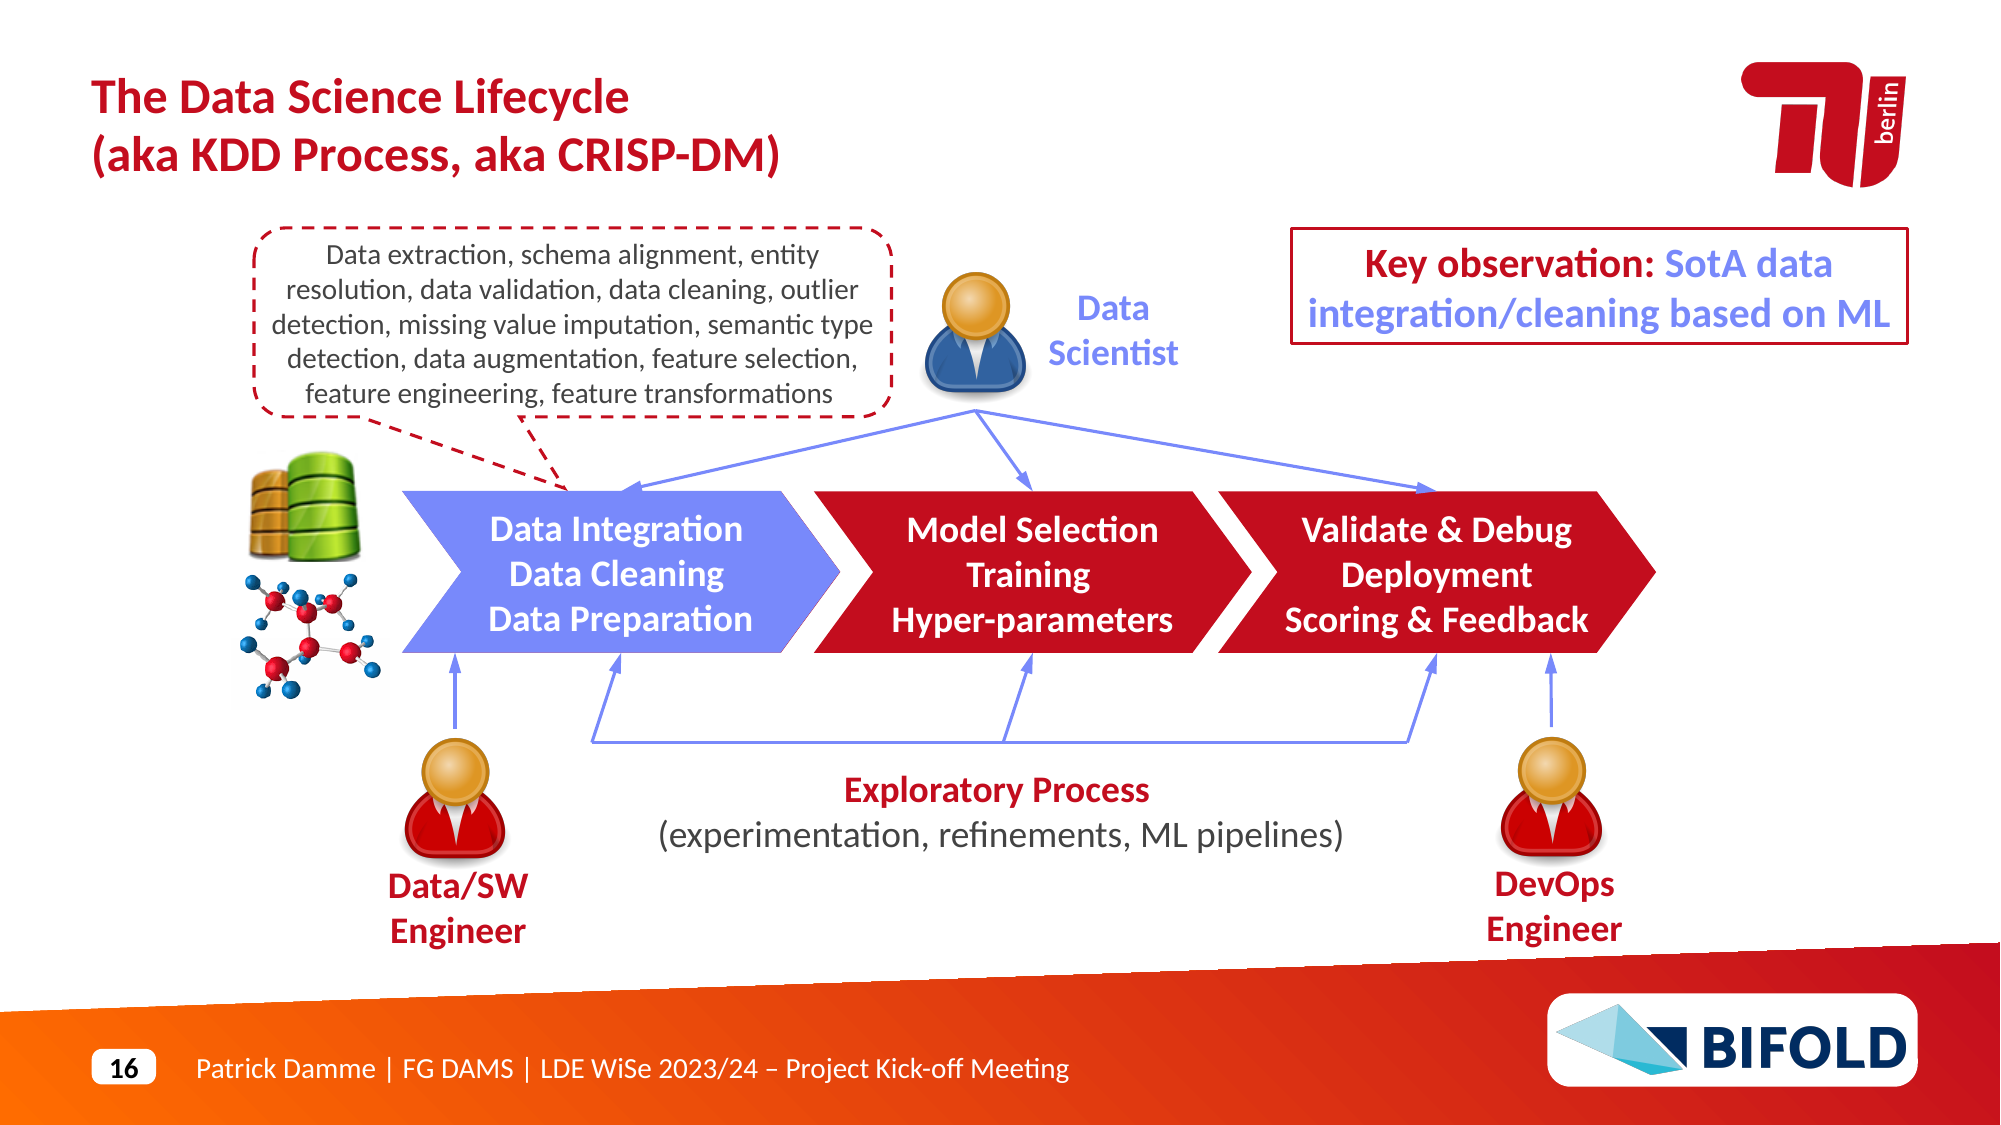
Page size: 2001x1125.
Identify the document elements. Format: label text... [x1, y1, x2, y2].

picture [1741, 62, 1906, 188]
picture [901, 262, 1050, 410]
text_box Model Selection Training Hyper-parameters [812, 492, 1253, 654]
list The Data Science Lifecycle (aka KDD Process, aka CRISP-DM) [91, 65, 1455, 183]
picture [1556, 1004, 1906, 1075]
text_box Data Integration Data Cleaning Data Preparation [400, 490, 841, 654]
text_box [1440, 726, 1669, 958]
text_box Exploratory Process (experimentation, refinements, ML pipelines) [608, 757, 1394, 862]
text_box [975, 410, 1408, 492]
text_box Key observation: SotA data integration/cleaning based on ML [1291, 228, 1908, 344]
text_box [591, 410, 975, 492]
text_box Data extraction, schema alignment, entity resolution, data validation, data cleaning, outlier detection, missing value imputation, semantic type detection, data augmentation, feature selection, feature engineering, feature transformations [253, 227, 893, 490]
picture [231, 449, 390, 710]
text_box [344, 728, 573, 960]
text_box Validate & Debug Deployment Scoring & Feedback [1217, 490, 1657, 654]
text_box Data Scientist [1050, 276, 1199, 381]
